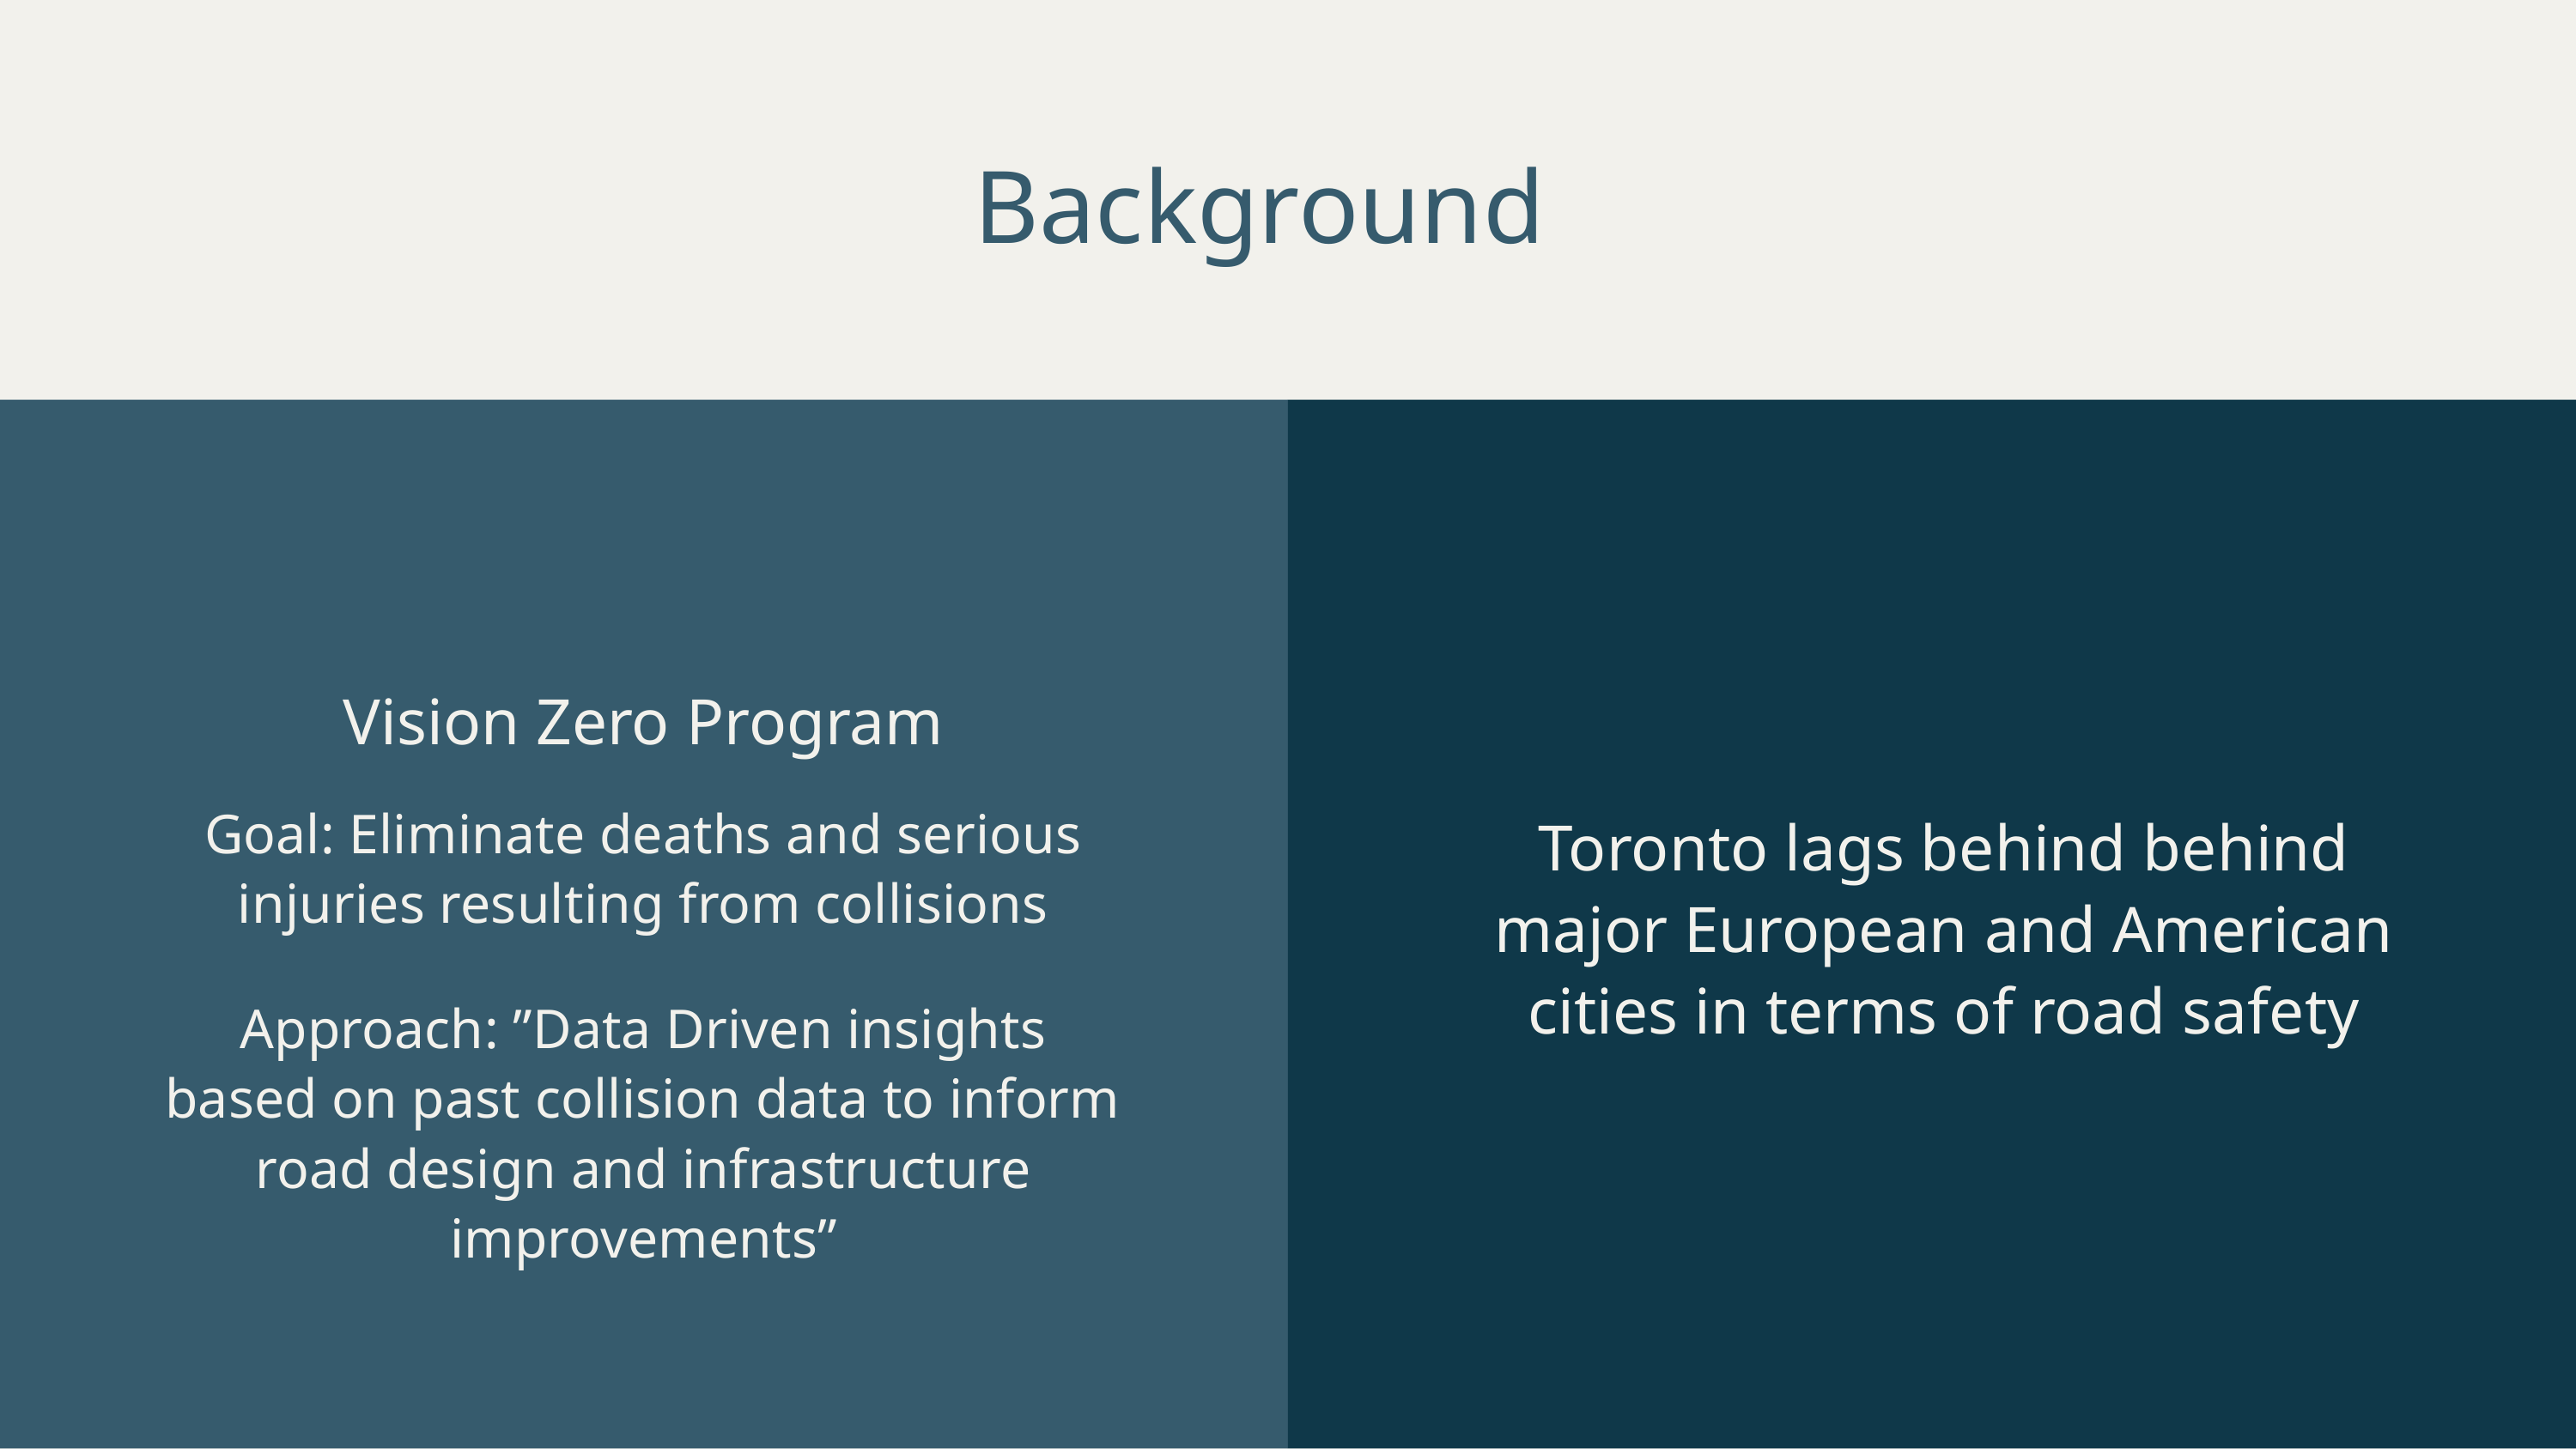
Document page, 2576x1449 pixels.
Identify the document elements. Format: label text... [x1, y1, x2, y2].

text_box Approach: ”Data Driven insights based on past collision data to inform road design and infrastructure improvements” [156, 989, 1132, 1269]
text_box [156, 678, 1132, 935]
text_box Toronto lags behind behind major European and American cities in terms of road safety [1456, 802, 2432, 1047]
text_box [1287, 399, 2576, 1449]
text_box Background [386, 143, 2133, 264]
text_box [0, 399, 1287, 1449]
